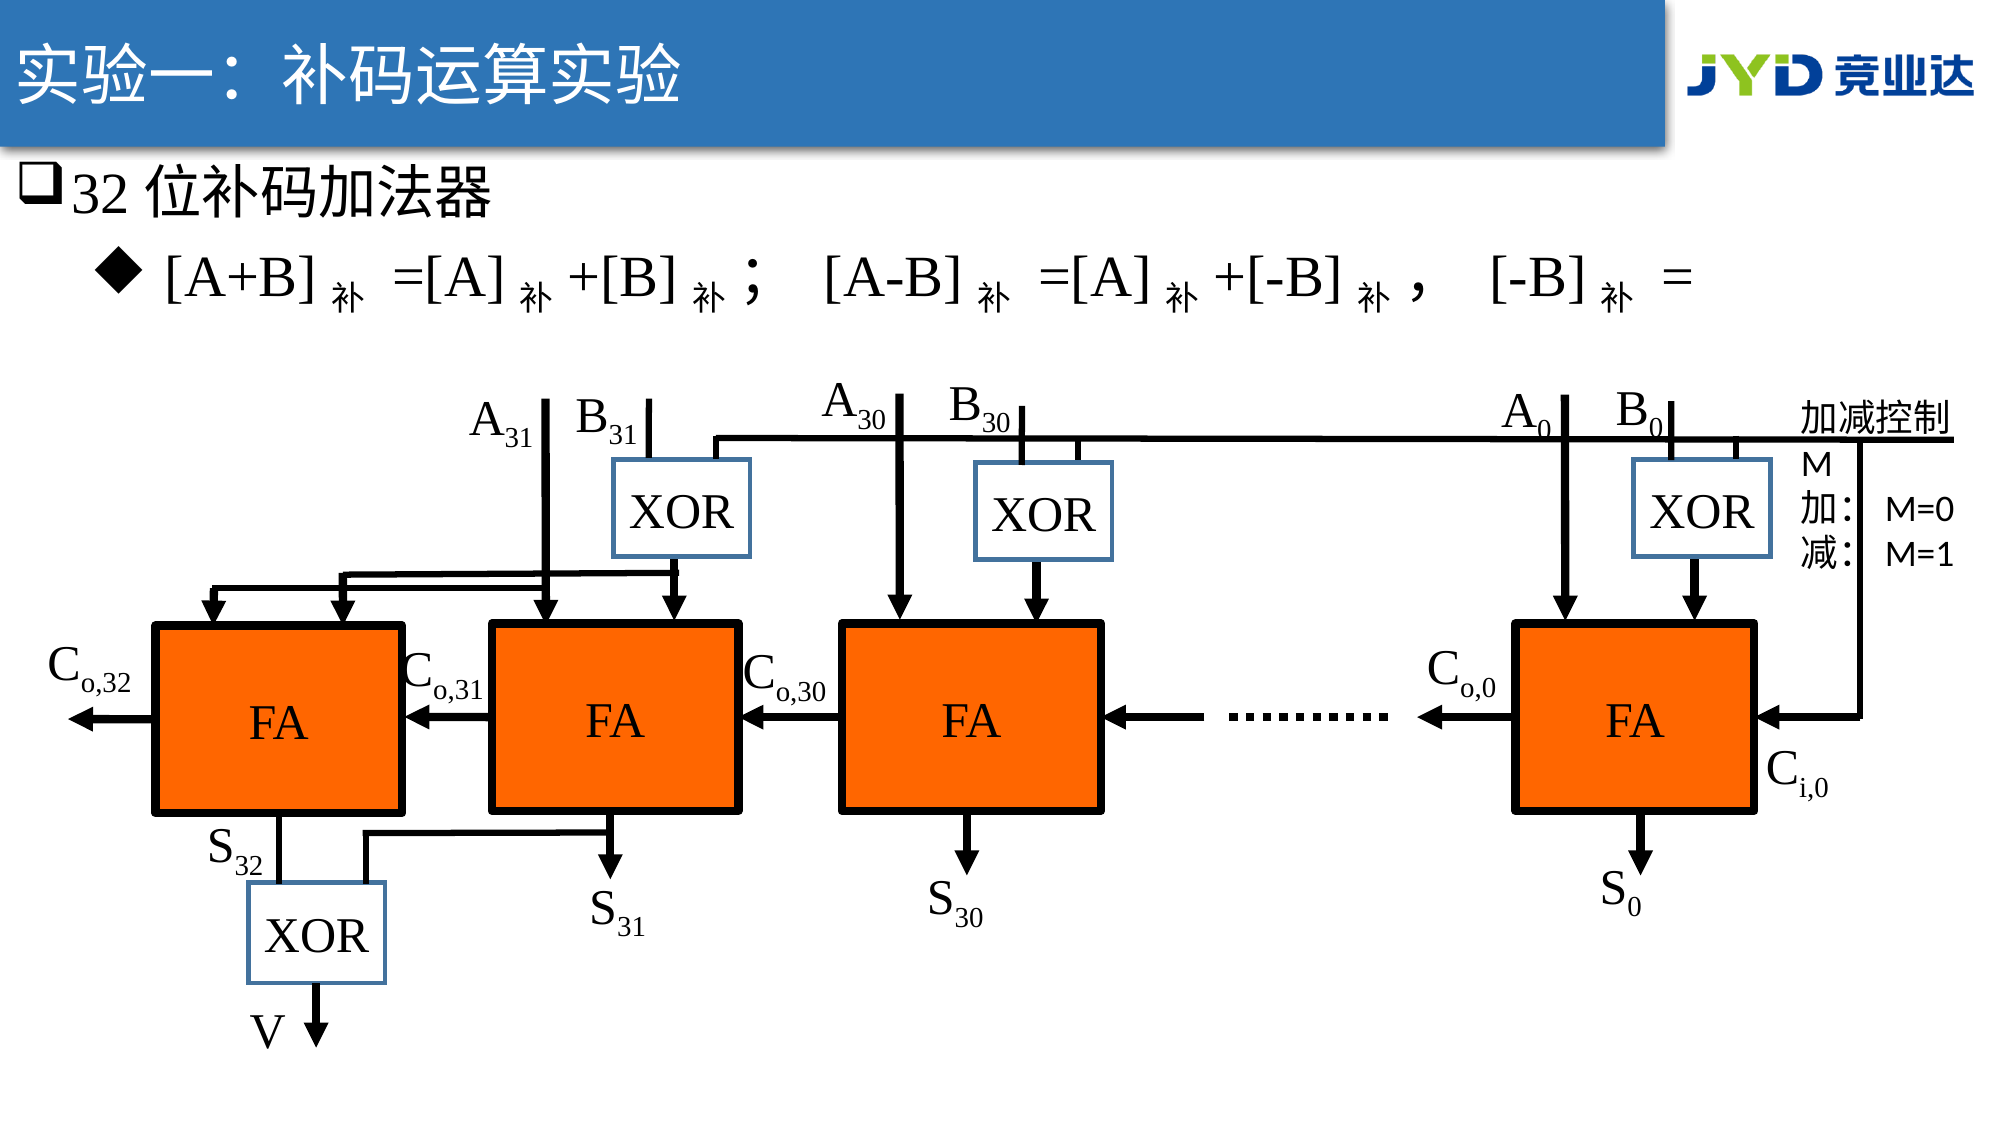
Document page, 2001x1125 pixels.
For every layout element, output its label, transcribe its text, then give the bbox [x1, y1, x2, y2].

text_box FA [155, 625, 403, 814]
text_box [1566, 440, 1671, 461]
text_box B0 [1600, 367, 1724, 435]
text_box S0 [1584, 846, 1683, 930]
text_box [1022, 440, 1564, 461]
text_box Co,31 [403, 629, 534, 713]
text_box FA [1515, 623, 1755, 811]
text_box S31 [574, 867, 699, 951]
text_box XOR [612, 458, 751, 558]
text_box 实验一：补码运算实验 [0, 0, 1582, 147]
text_box Ci,0 [1755, 727, 1892, 811]
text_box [1672, 440, 1737, 461]
text_box FA [841, 623, 1101, 811]
text_box B30 [933, 362, 1036, 435]
text_box A0 [1486, 369, 1600, 435]
text_box FA [491, 623, 739, 811]
text_box Co,0 [1412, 627, 1544, 711]
text_box 加减控制M 加：M=0 减：M=1 [1786, 386, 2000, 582]
text_box XOR [247, 882, 386, 984]
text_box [900, 440, 1021, 461]
text_box B31 [560, 375, 663, 459]
text_box A31 [453, 377, 559, 461]
text_box XOR [1632, 458, 1771, 558]
text_box A30 [806, 359, 912, 435]
text_box XOR [974, 461, 1113, 561]
text_box S32 [192, 805, 317, 889]
picture [1582, 0, 2000, 147]
text_box Co,32 [32, 622, 182, 706]
text_box V [234, 991, 312, 1067]
text_box Co,30 [727, 631, 874, 715]
text_box S30 [912, 857, 1010, 941]
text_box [715, 440, 899, 461]
